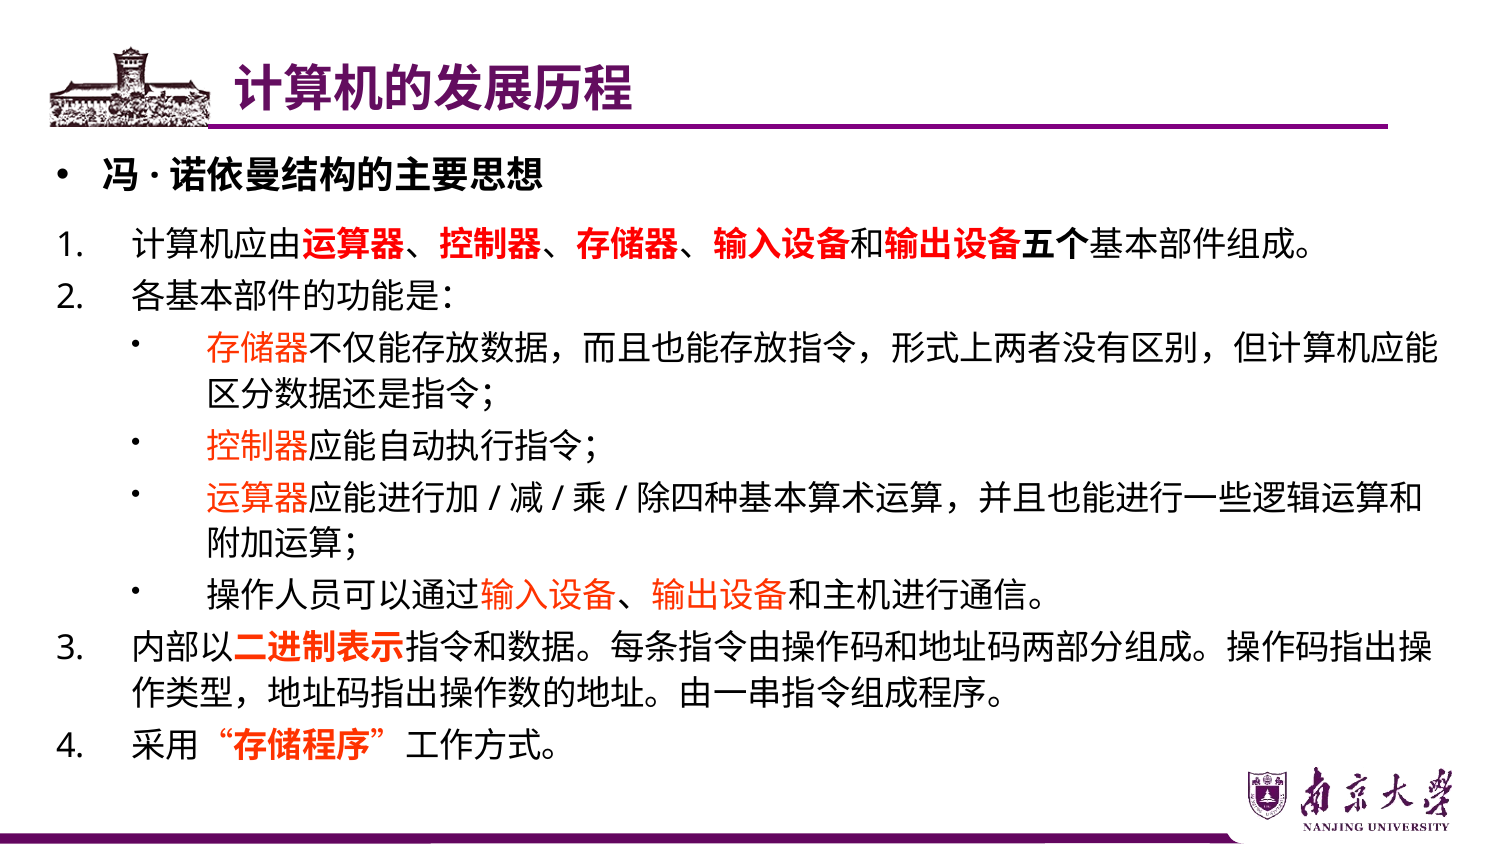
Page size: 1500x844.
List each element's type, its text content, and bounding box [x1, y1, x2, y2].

text_box 冯·诺依曼结构的主要思想 [41, 143, 1147, 204]
text_box 计算机应由运算器、控制器、存储器、输入设备和输出设备五个基本部件组成。 各基本部件的功能是： 存储器不仅能存放数据，而且也能存放指令，形式上两者没有区别，但计算机应能区分数据还是指令； 控制器应能自动执行指令； 运算器应能进行加/减/乘/除四种基本算术运算，并且也能进行一些逻辑运算和附加运算； 操作人员可以通过输入设备、输出设备和主机进行通信。 内部以二进制表示指令和数据。每条指令由操作码和地址码两部分组成。操作码指出操作类型，地址码指出操作数的地址。由一串指令组成程序。 采用“存储程序”工作方式。 [41, 210, 1465, 772]
picture [37, 42, 216, 127]
picture [1248, 772, 1452, 833]
text_box 计算机的发展历程 [218, 48, 1400, 124]
